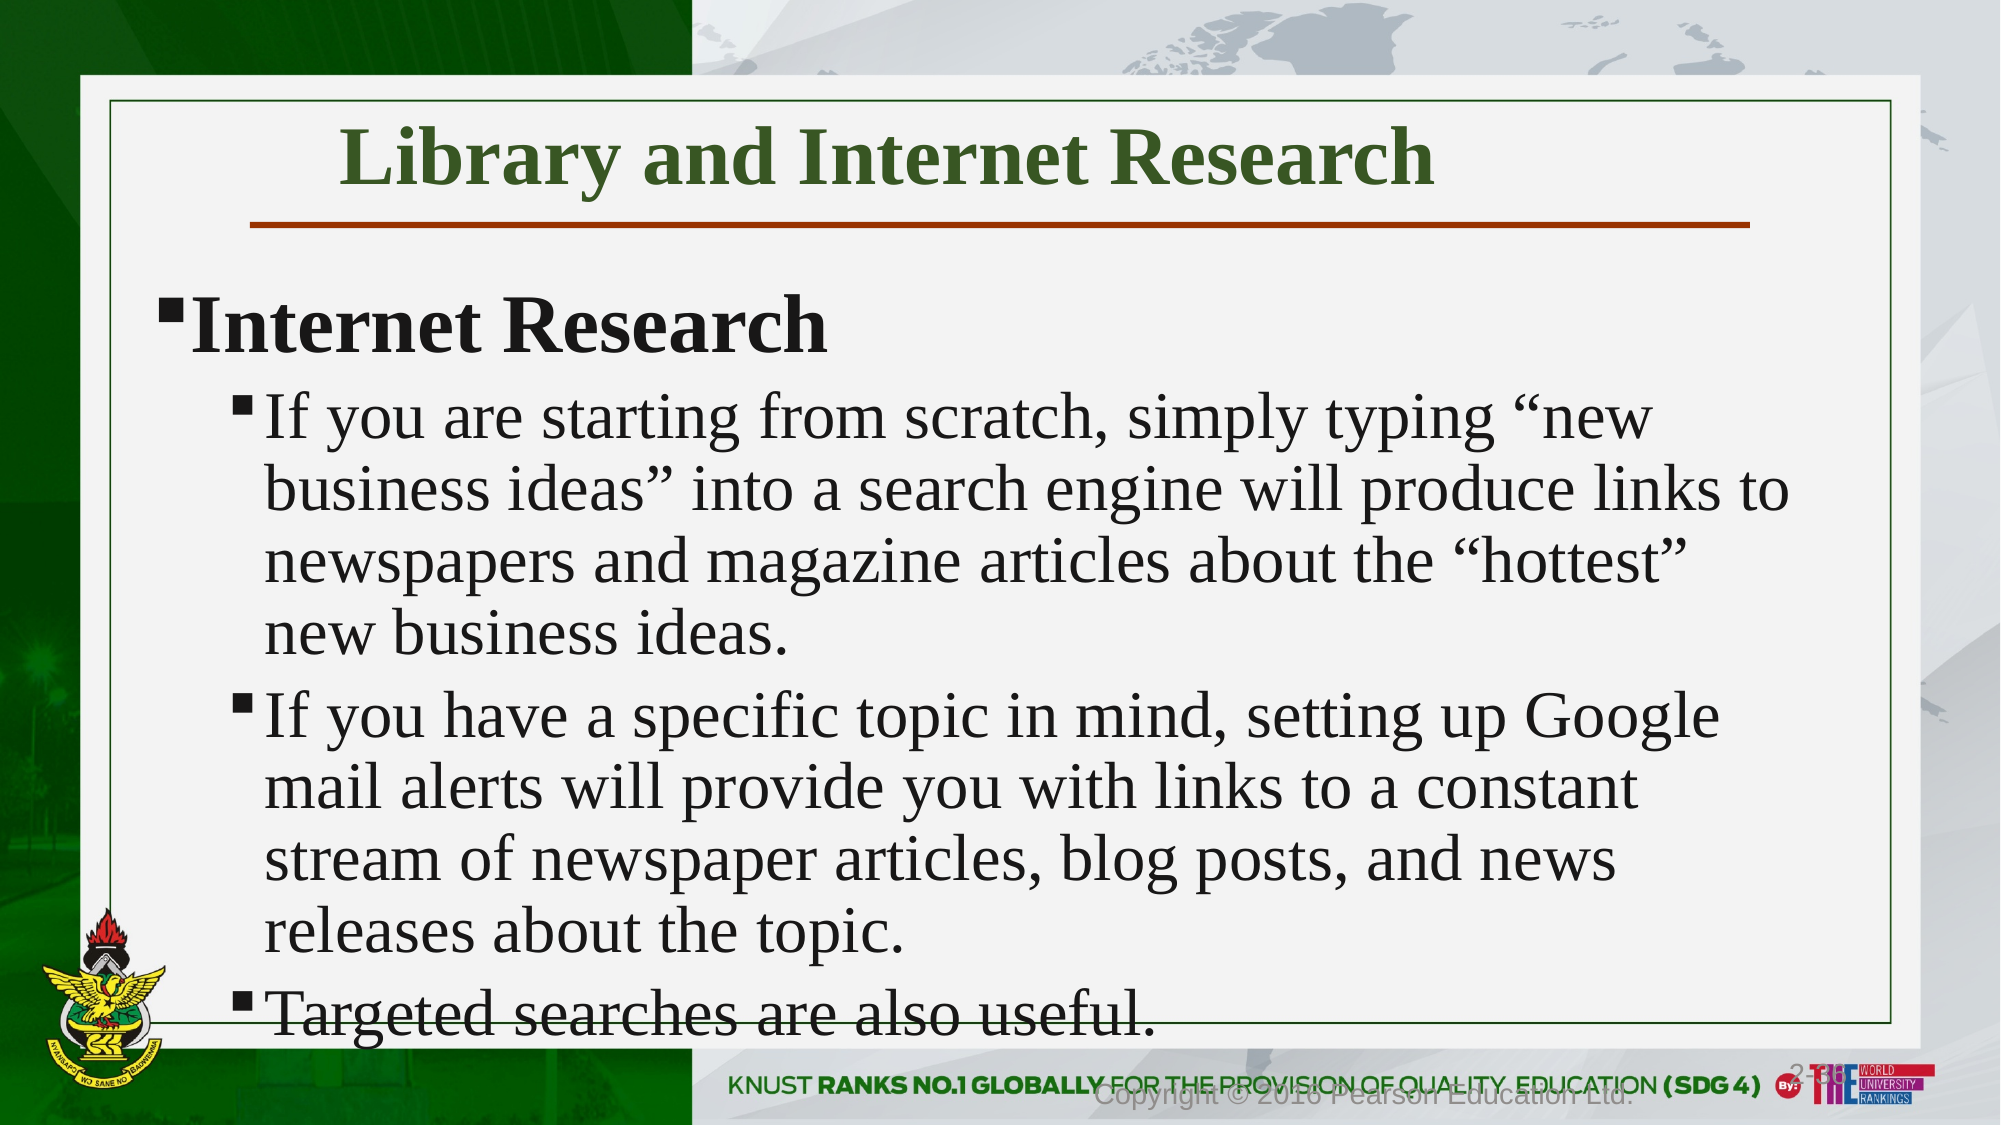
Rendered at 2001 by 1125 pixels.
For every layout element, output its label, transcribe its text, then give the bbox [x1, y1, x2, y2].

title Library and Internet Research [324, 90, 1675, 225]
footer Copyright © 2016 Pearson Education Ltd. [1062, 1062, 1675, 1124]
picture [0, 0, 2001, 1125]
list Internet Research If you are starting from scratch, simply typing “new business ideas” into a search engine will produce links to newspapers and magazine articles about the “hottest” new business ideas. If you have a specific topic in mind, setting up Google mail alerts will provide you with links to a constant stream of newspaper articles, blog posts, and news releases about the topic. Targeted searches are also useful. [137, 273, 1820, 1075]
slide_number 2-36 [1412, 1042, 1863, 1103]
